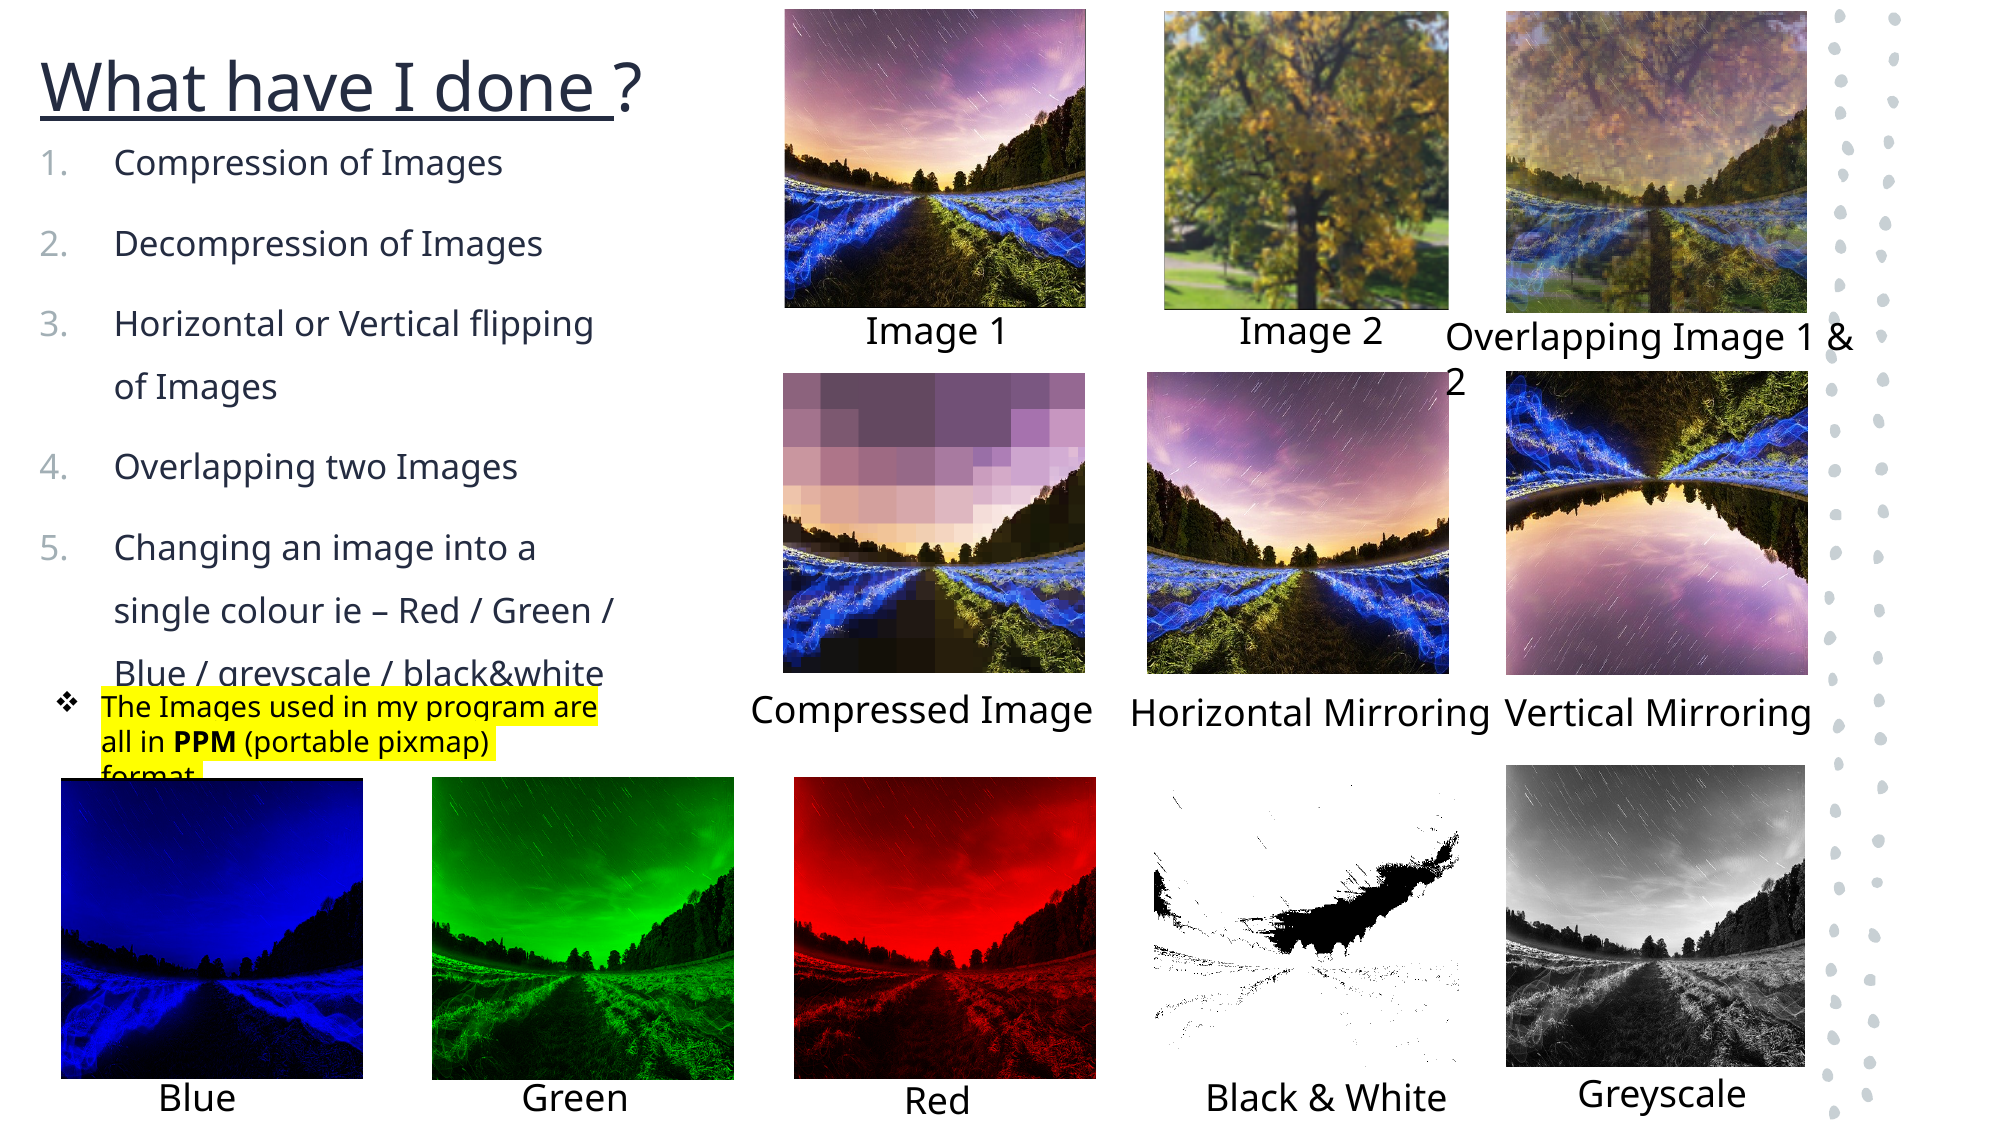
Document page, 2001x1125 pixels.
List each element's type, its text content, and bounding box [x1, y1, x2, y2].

text_box The Images used in my program are all in PPM (portable pixmap) format. [39, 681, 616, 801]
picture [1506, 11, 1807, 314]
text_box Image 2 [1224, 310, 1422, 360]
text_box Green [506, 1080, 704, 1125]
text_box Image 1 [850, 308, 1048, 360]
text_box Blue [143, 1079, 340, 1125]
picture [1506, 765, 1805, 1067]
text_box Vertical Mirroring [1489, 681, 1882, 741]
text_box Greyscale [1562, 1062, 1807, 1122]
text_box Horizontal Mirroring [1114, 681, 1489, 741]
text_box Black & White [1190, 1066, 1473, 1125]
picture [61, 778, 363, 1079]
text_box Red [889, 1079, 1086, 1125]
title What have I done ? [25, 9, 784, 159]
picture [1164, 11, 1449, 310]
list Compression of Images Decompression of Images Horizontal or Vertical flipping of Images Overlapping two Images Changing an image into a single colour ie – Red / Green / Blue / greyscale / black&white [24, 112, 631, 730]
picture [432, 777, 734, 1080]
text_box Compressed Image [735, 678, 1202, 738]
picture [794, 777, 1096, 1079]
picture [1506, 371, 1808, 675]
picture [1154, 771, 1459, 1073]
text_box Overlapping Image 1 & 2 [1430, 305, 1897, 410]
picture [783, 373, 1085, 673]
picture [784, 9, 1086, 308]
picture [1147, 372, 1449, 674]
